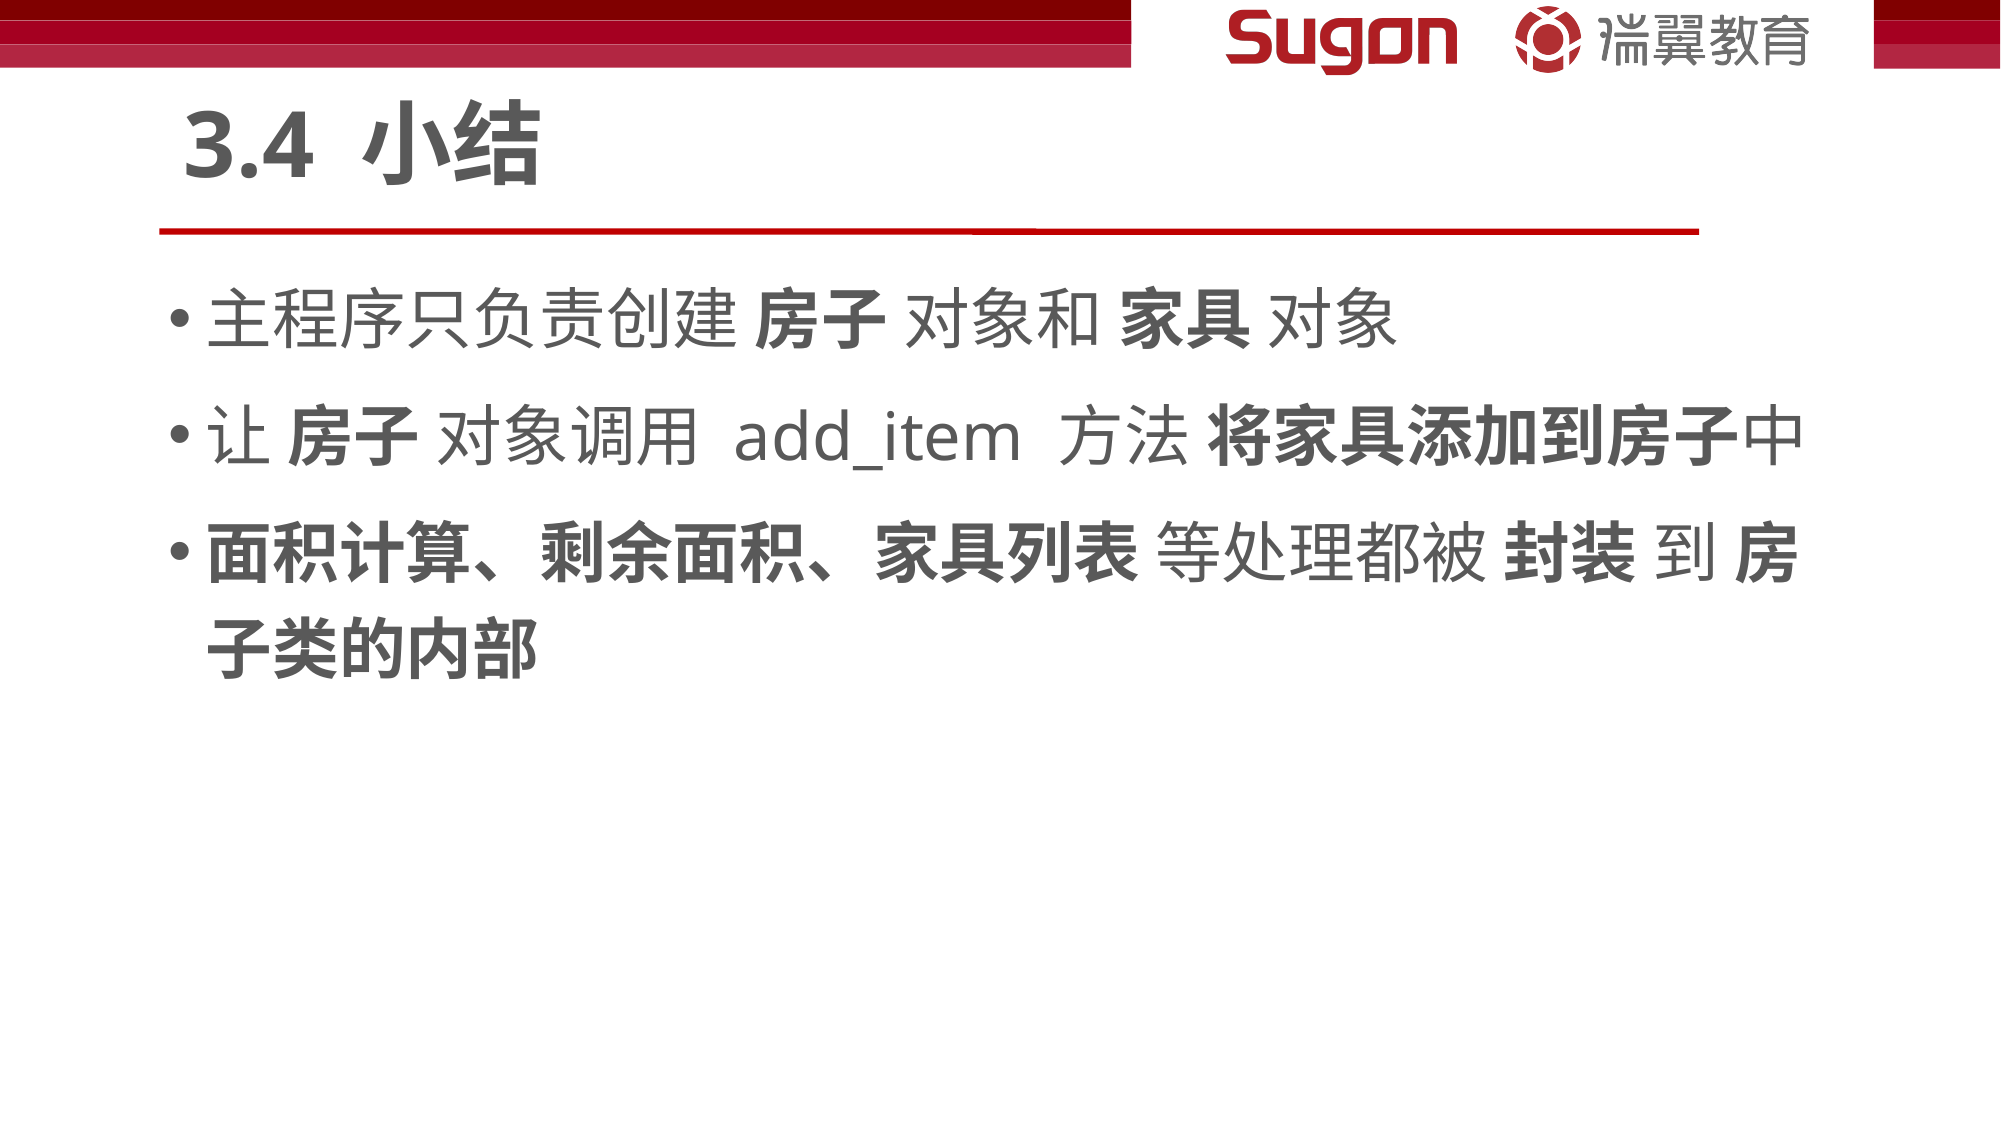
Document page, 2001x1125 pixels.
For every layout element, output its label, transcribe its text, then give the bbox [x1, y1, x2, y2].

list 主程序只负责创建 房子 对象和 家具 对象 让 房子 对象调用 add_item 方法 将家具添加到房子中 面积计算、剩余面积、家具列表 等处理都被 封装 到 房子类的内部 [153, 253, 1879, 1028]
picture [1515, 6, 1809, 73]
picture [1194, 0, 1484, 91]
title 3.4 小结 [169, 91, 1895, 214]
